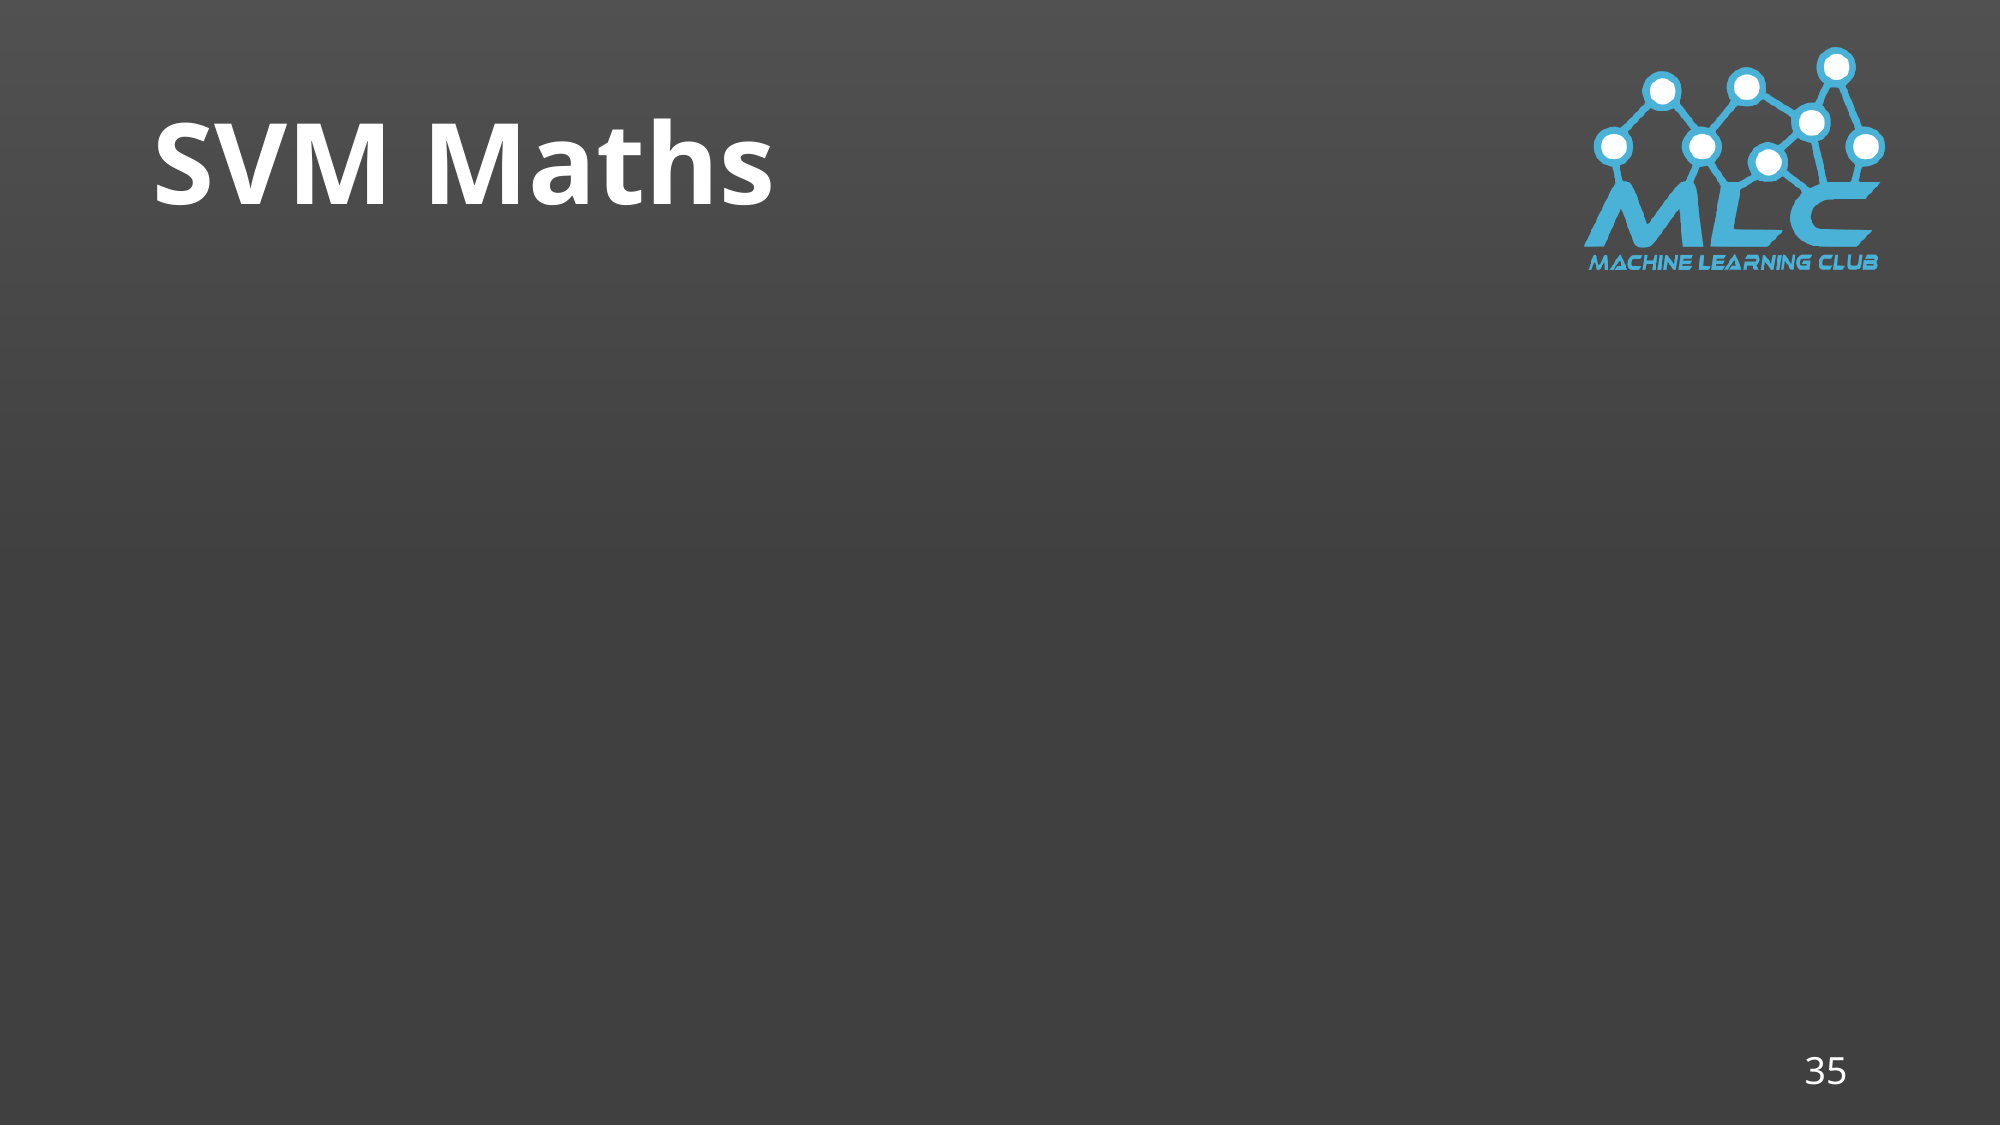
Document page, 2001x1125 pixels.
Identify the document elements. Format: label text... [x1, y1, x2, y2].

title SVM Maths [137, 59, 1571, 278]
slide_number 35 [1412, 1042, 1863, 1103]
picture [1584, 47, 1885, 270]
